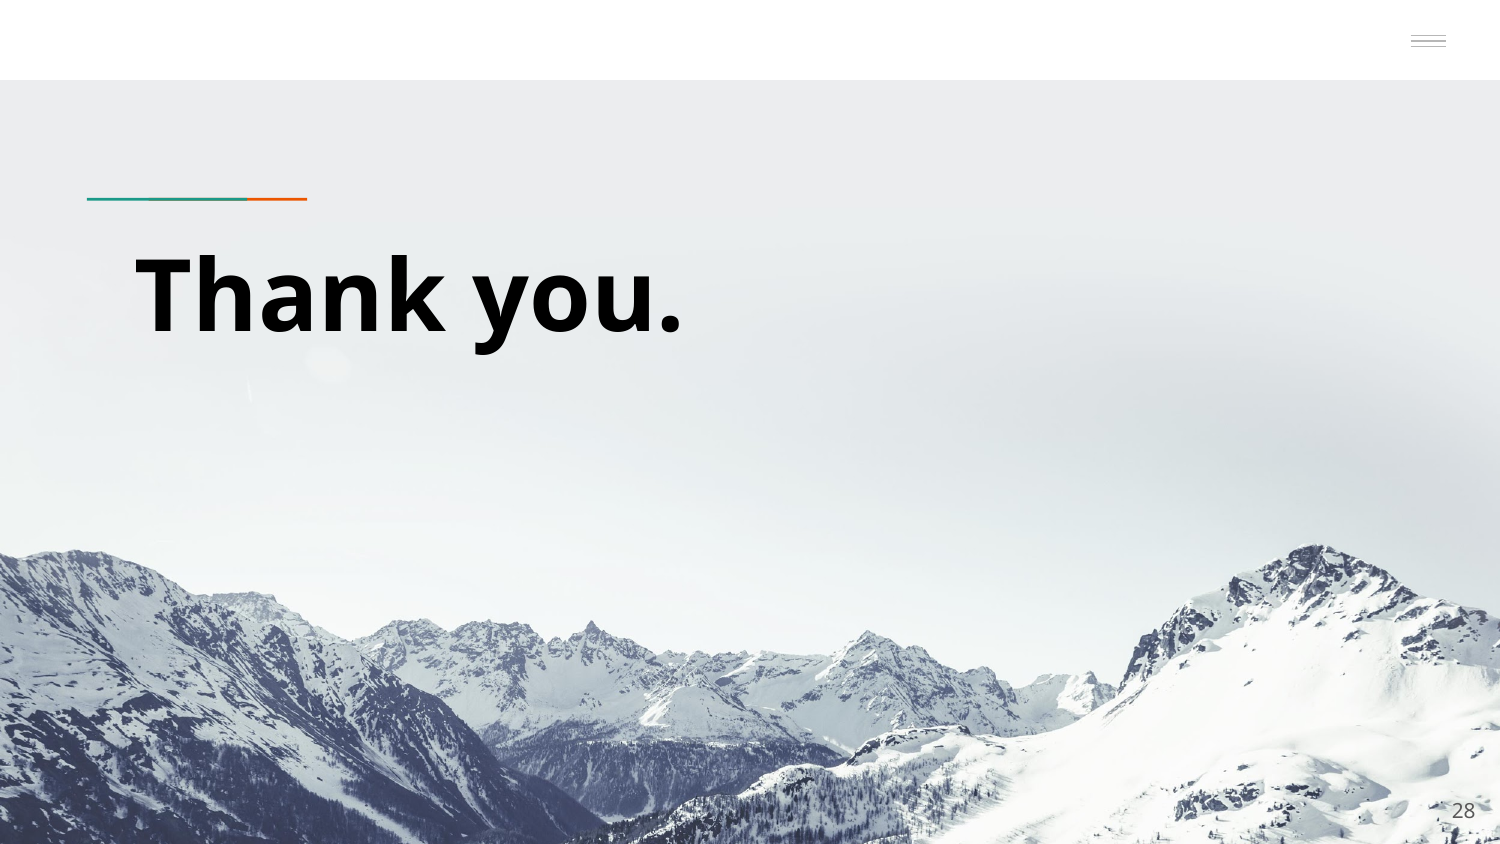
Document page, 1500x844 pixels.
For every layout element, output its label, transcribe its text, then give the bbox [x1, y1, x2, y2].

slide_number 28 [1400, 779, 1491, 844]
title Thank you. [119, 216, 1381, 490]
picture [0, 80, 1500, 844]
